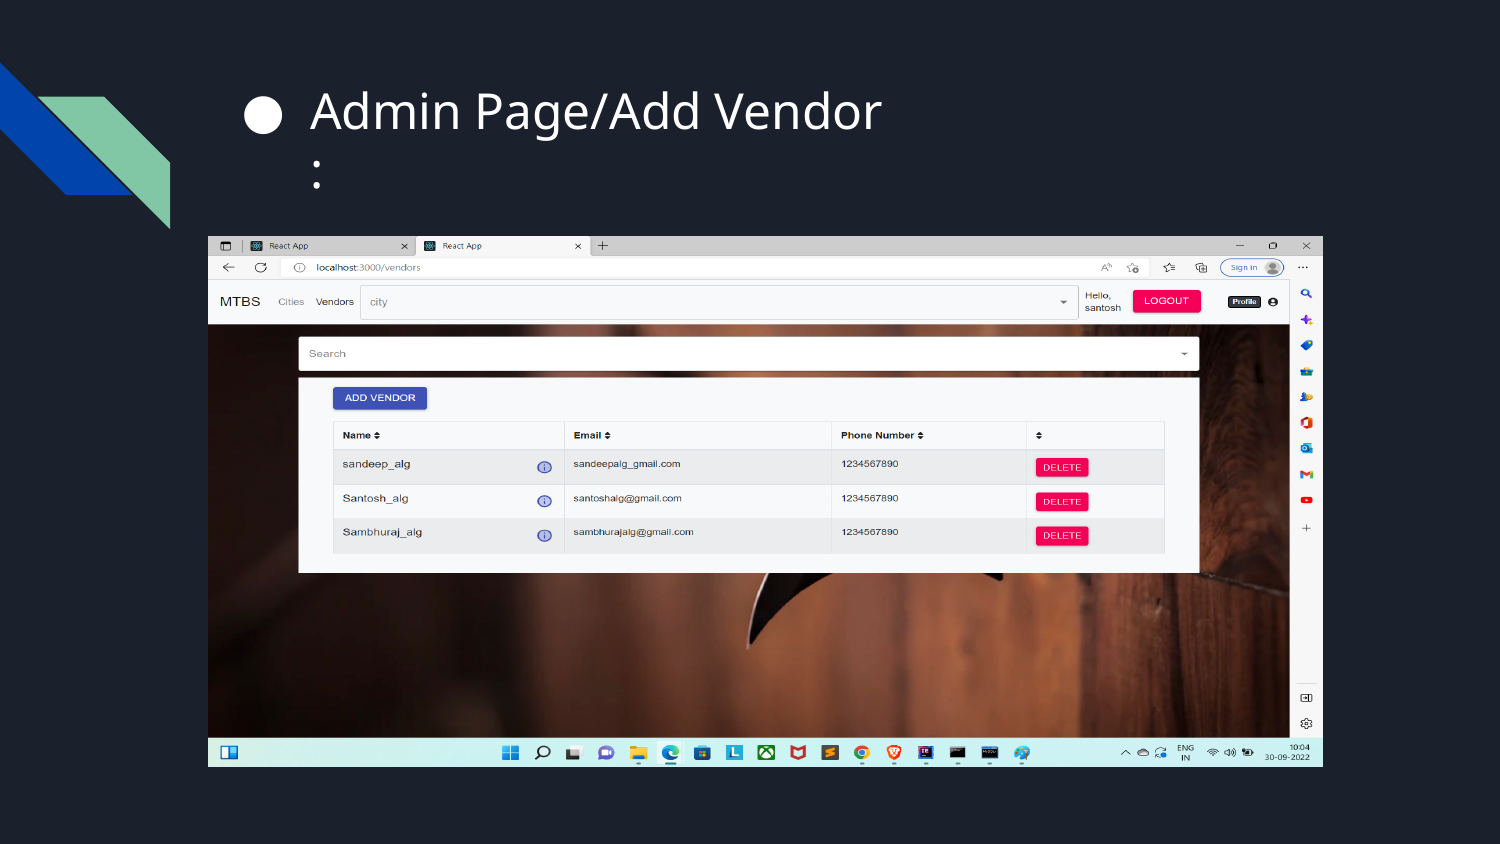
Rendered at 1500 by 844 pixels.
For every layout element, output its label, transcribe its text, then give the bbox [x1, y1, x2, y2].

picture [208, 236, 1323, 767]
title Admin Page/Add Vendor : [212, 64, 1323, 215]
